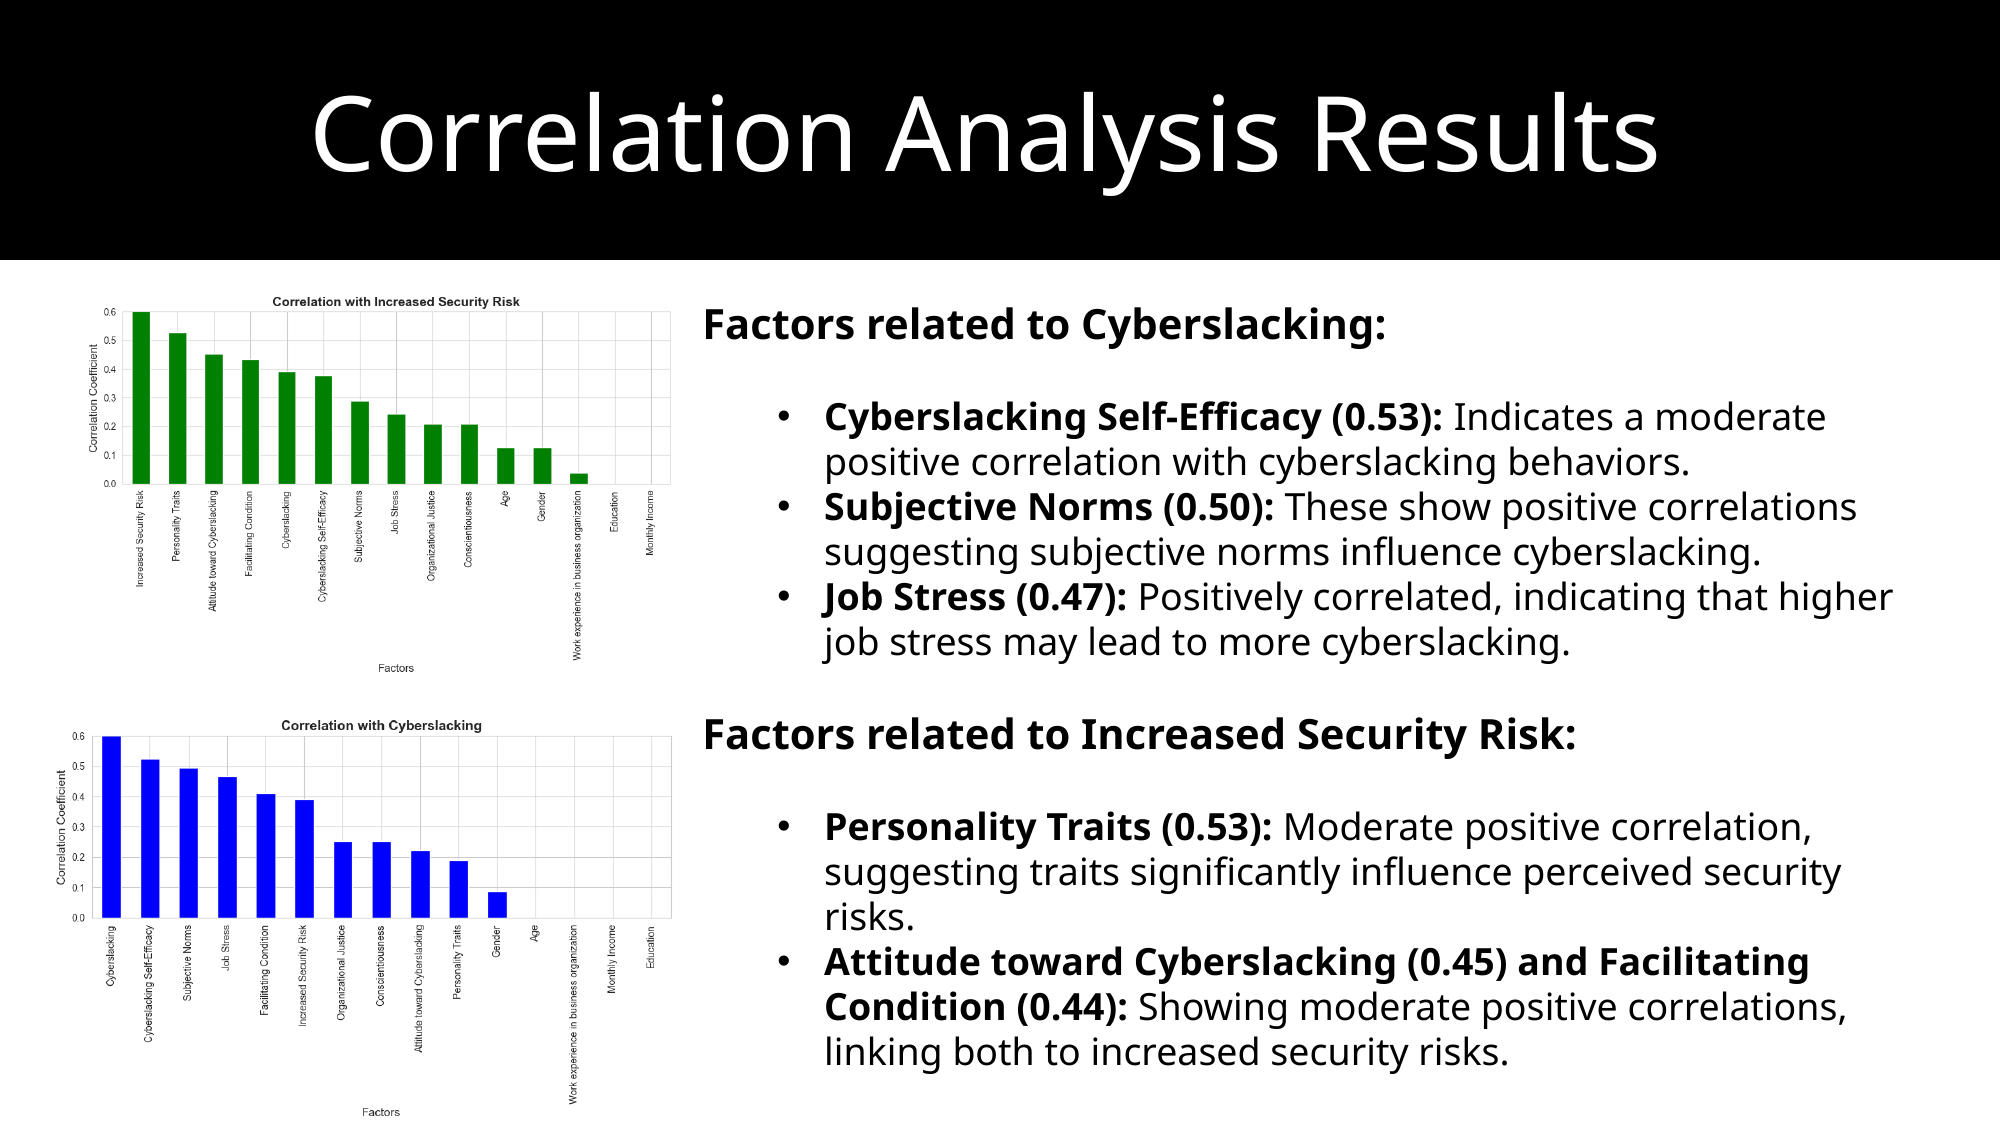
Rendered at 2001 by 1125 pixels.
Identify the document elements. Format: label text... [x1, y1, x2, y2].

picture [83, 290, 676, 680]
picture [50, 713, 676, 1125]
text_box Factors related to Cyberslacking: Cyberslacking Self-Efficacy (0.53): Indicates a moderate positive correlation with cyberslacking behaviors. Subjective Norms (0.50): These show positive correlations suggesting subjective norms influence cyberslacking. Job Stress (0.47): Positively correlated, indicating that higher job stress may lead to more cyberslacking. Factors related to Increased Security Risk: Personality Traits (0.53): Moderate positive correlation, suggesting traits significantly influence perceived security risks. Attitude toward Cyberslacking (0.45) and Facilitating Condition (0.44): Showing moderate positive correlations, linking both to increased security risks. [687, 290, 1950, 1081]
text_box Correlation Analysis Results [0, 0, 2000, 260]
